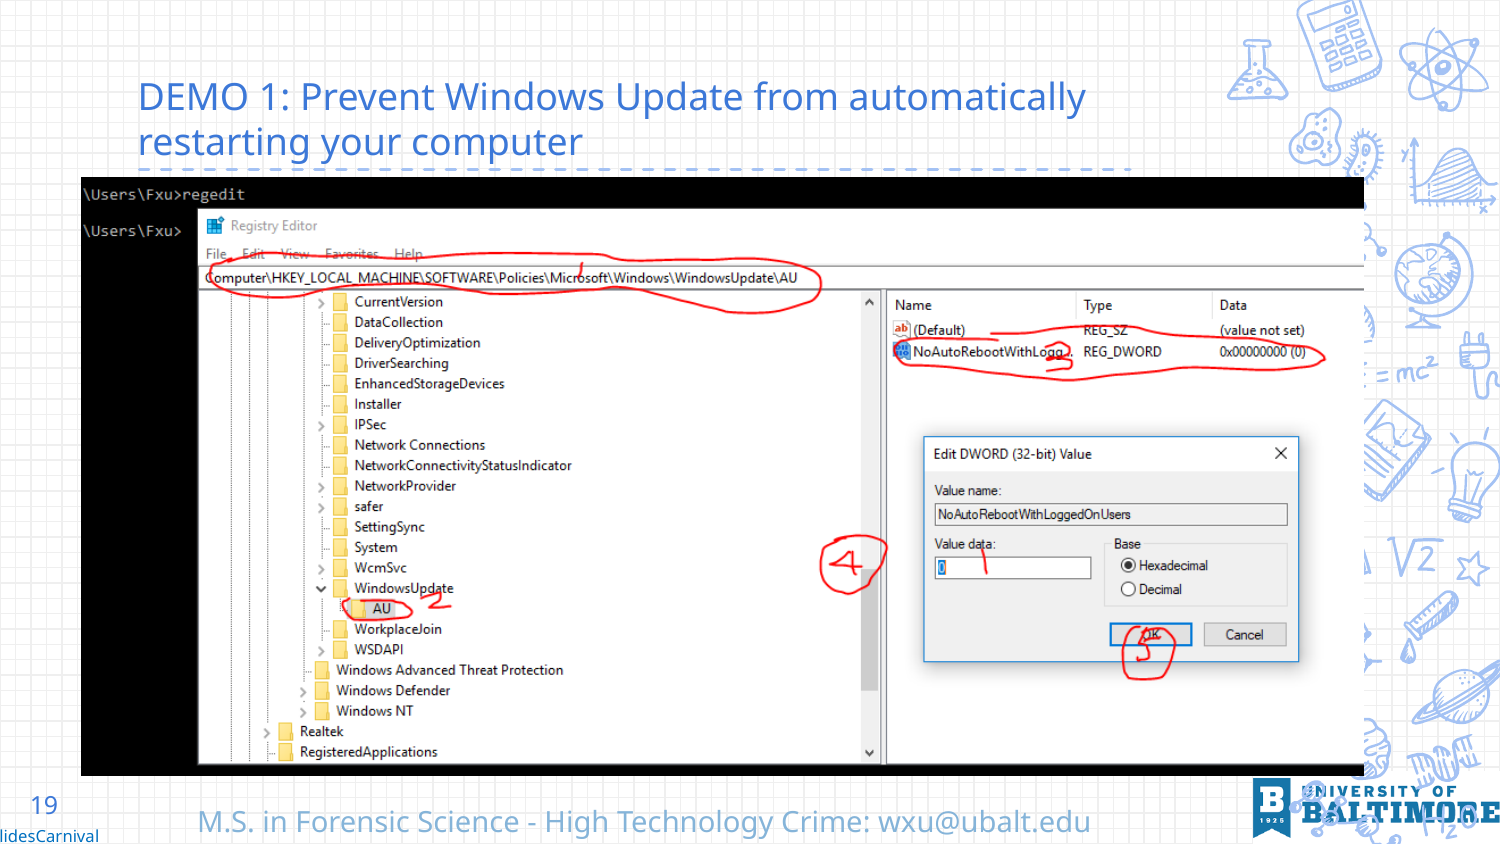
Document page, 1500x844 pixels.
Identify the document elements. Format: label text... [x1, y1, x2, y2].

picture [81, 177, 1500, 844]
picture [1316, 786, 1321, 797]
title DEMO 1: Prevent Windows Update from automatically restarting your computer [122, 36, 1130, 175]
picture [1365, 817, 1376, 833]
picture [1327, 813, 1336, 822]
slide_number 19 [14, 774, 105, 840]
